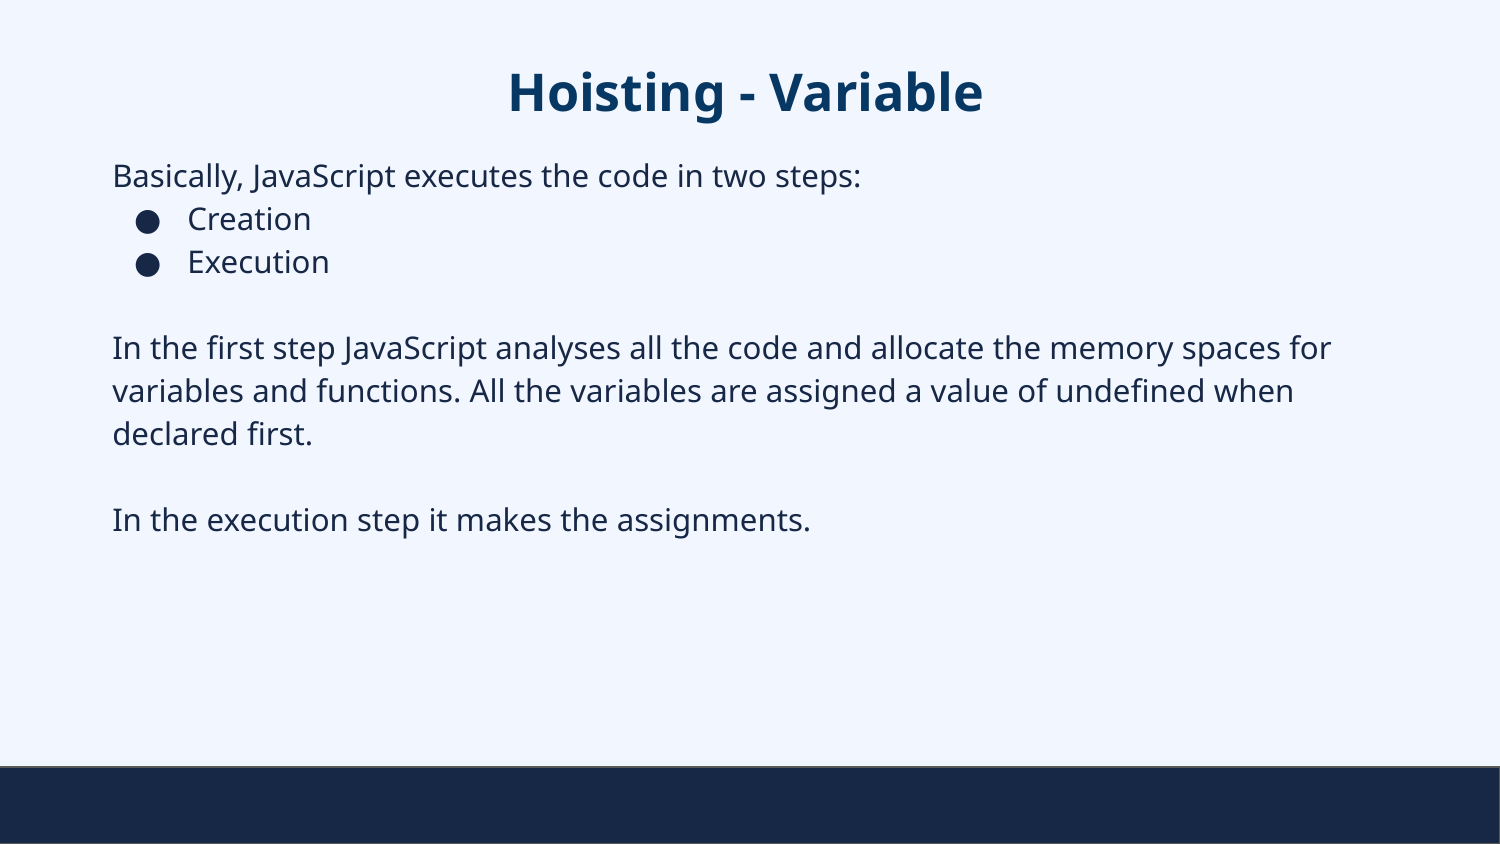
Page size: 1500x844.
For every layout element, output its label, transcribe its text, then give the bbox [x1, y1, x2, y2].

title Hoisting - Variable [29, 35, 1462, 148]
text_box Basically, JavaScript executes the code in two steps: Creation Execution In the first step JavaScript analyses all the code and allocate the memory spaces for variables and functions. All the variables are assigned a value of undefined when declared first. In the execution step it makes the assignments. [97, 135, 1397, 699]
text_box [0, 767, 1500, 844]
